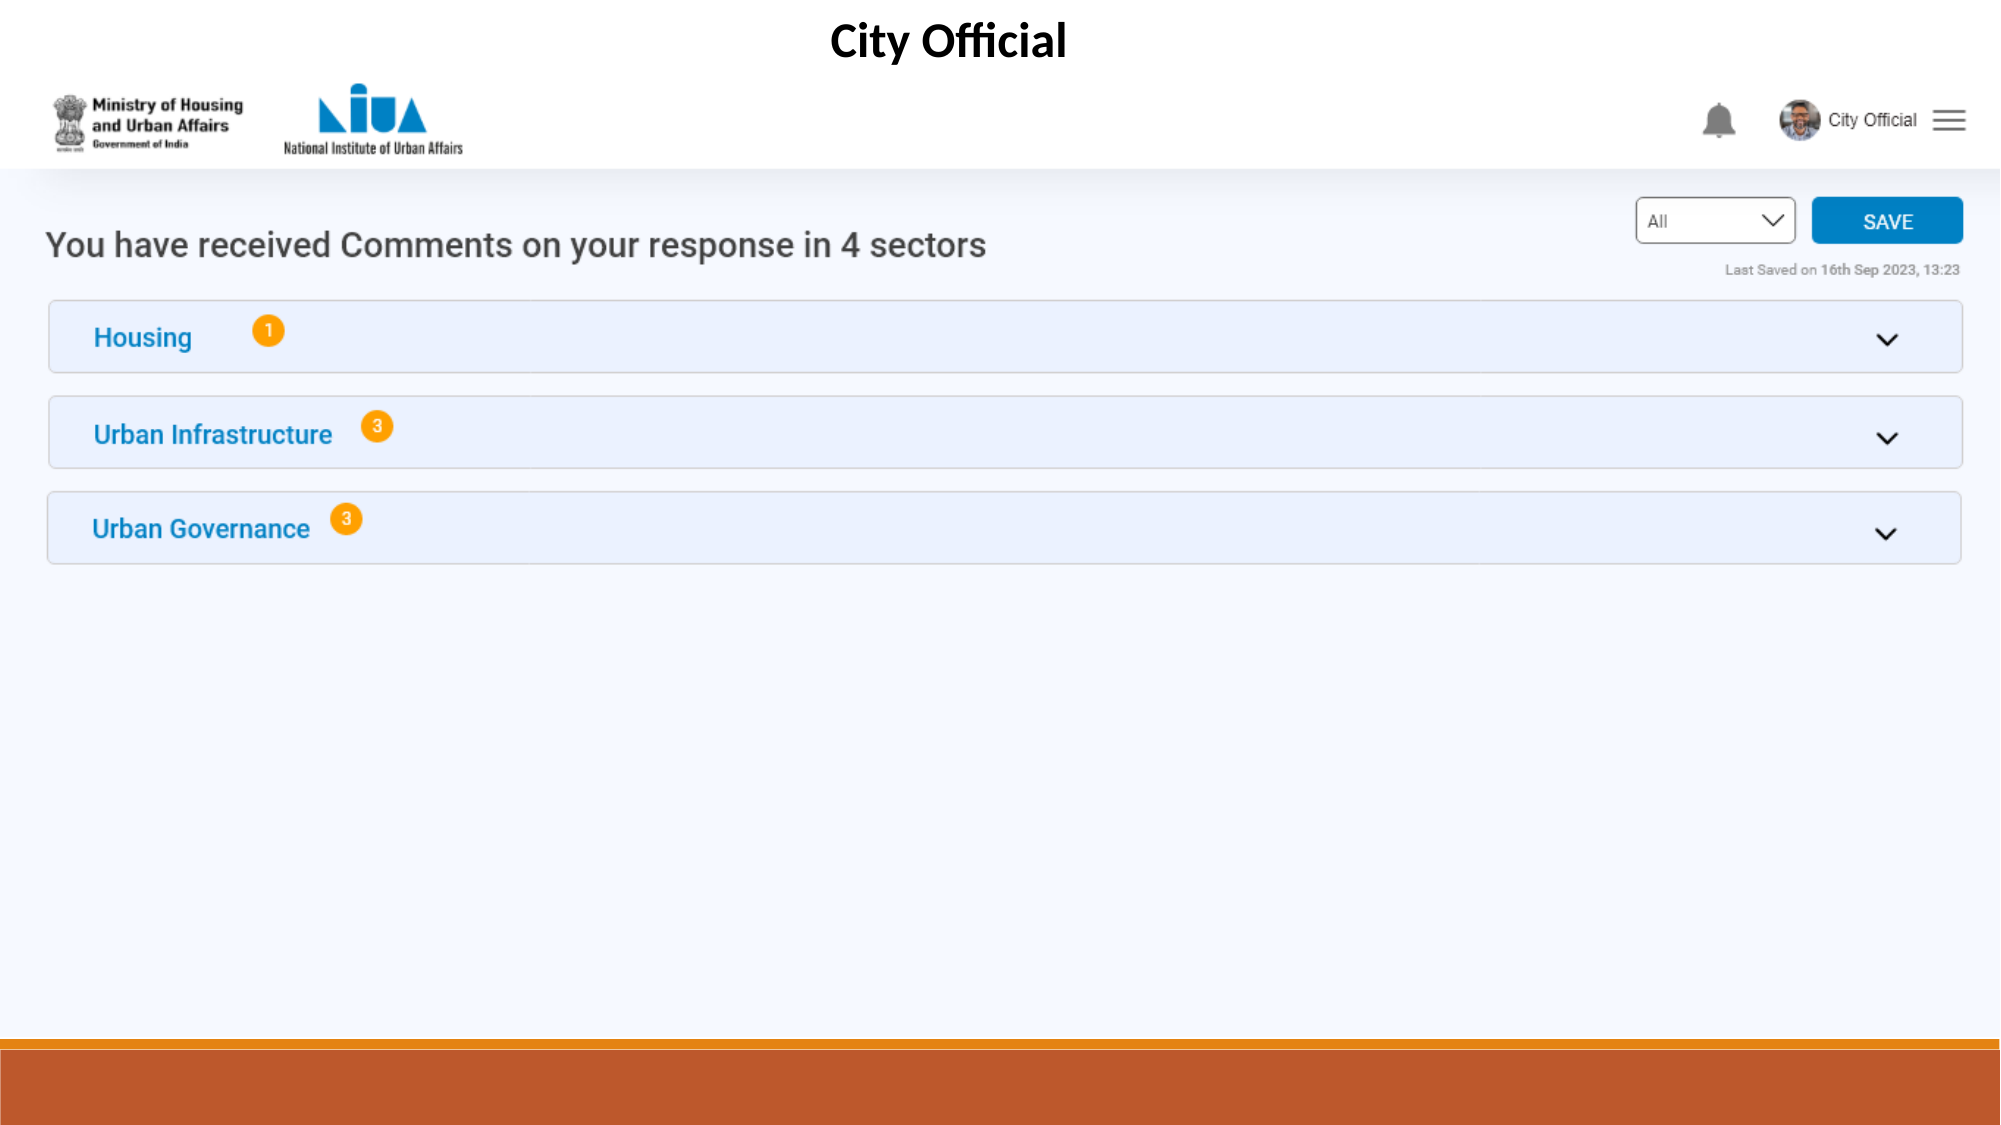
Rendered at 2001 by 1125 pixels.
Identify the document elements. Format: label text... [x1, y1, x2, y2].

picture [0, 72, 2000, 1037]
text_box City Official [815, 0, 1101, 68]
